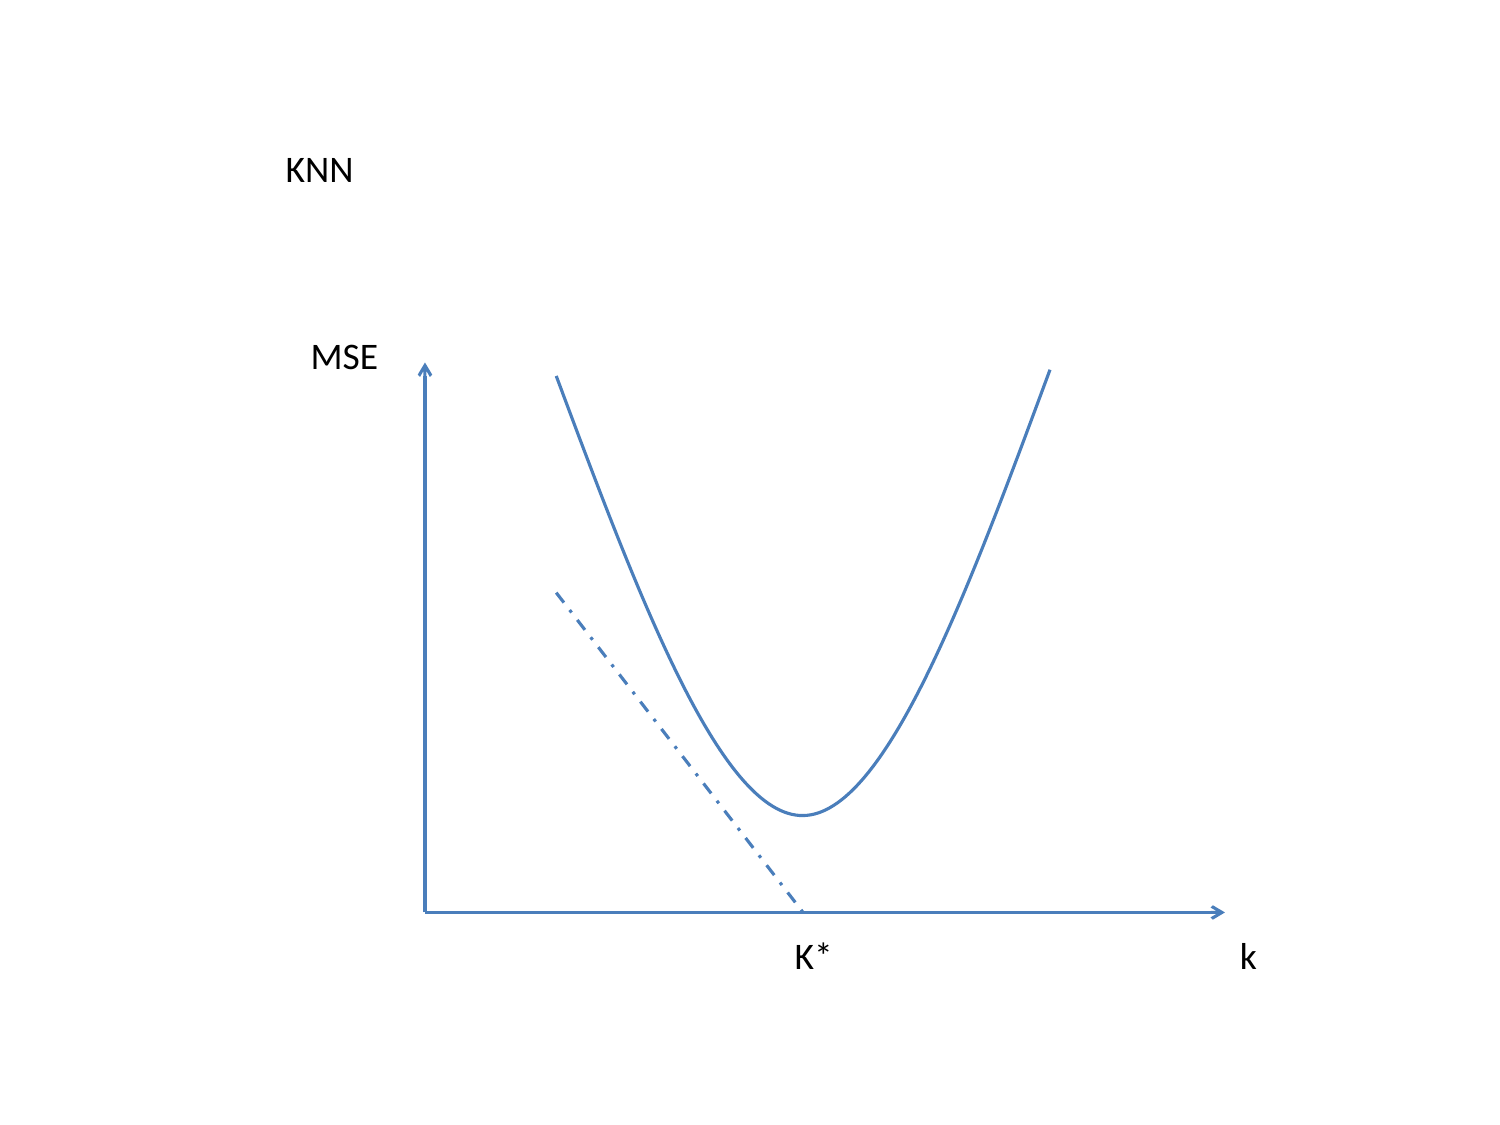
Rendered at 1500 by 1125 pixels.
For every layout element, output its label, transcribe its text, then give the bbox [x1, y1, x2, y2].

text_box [294, 324, 1273, 986]
text_box KNN [270, 137, 369, 198]
